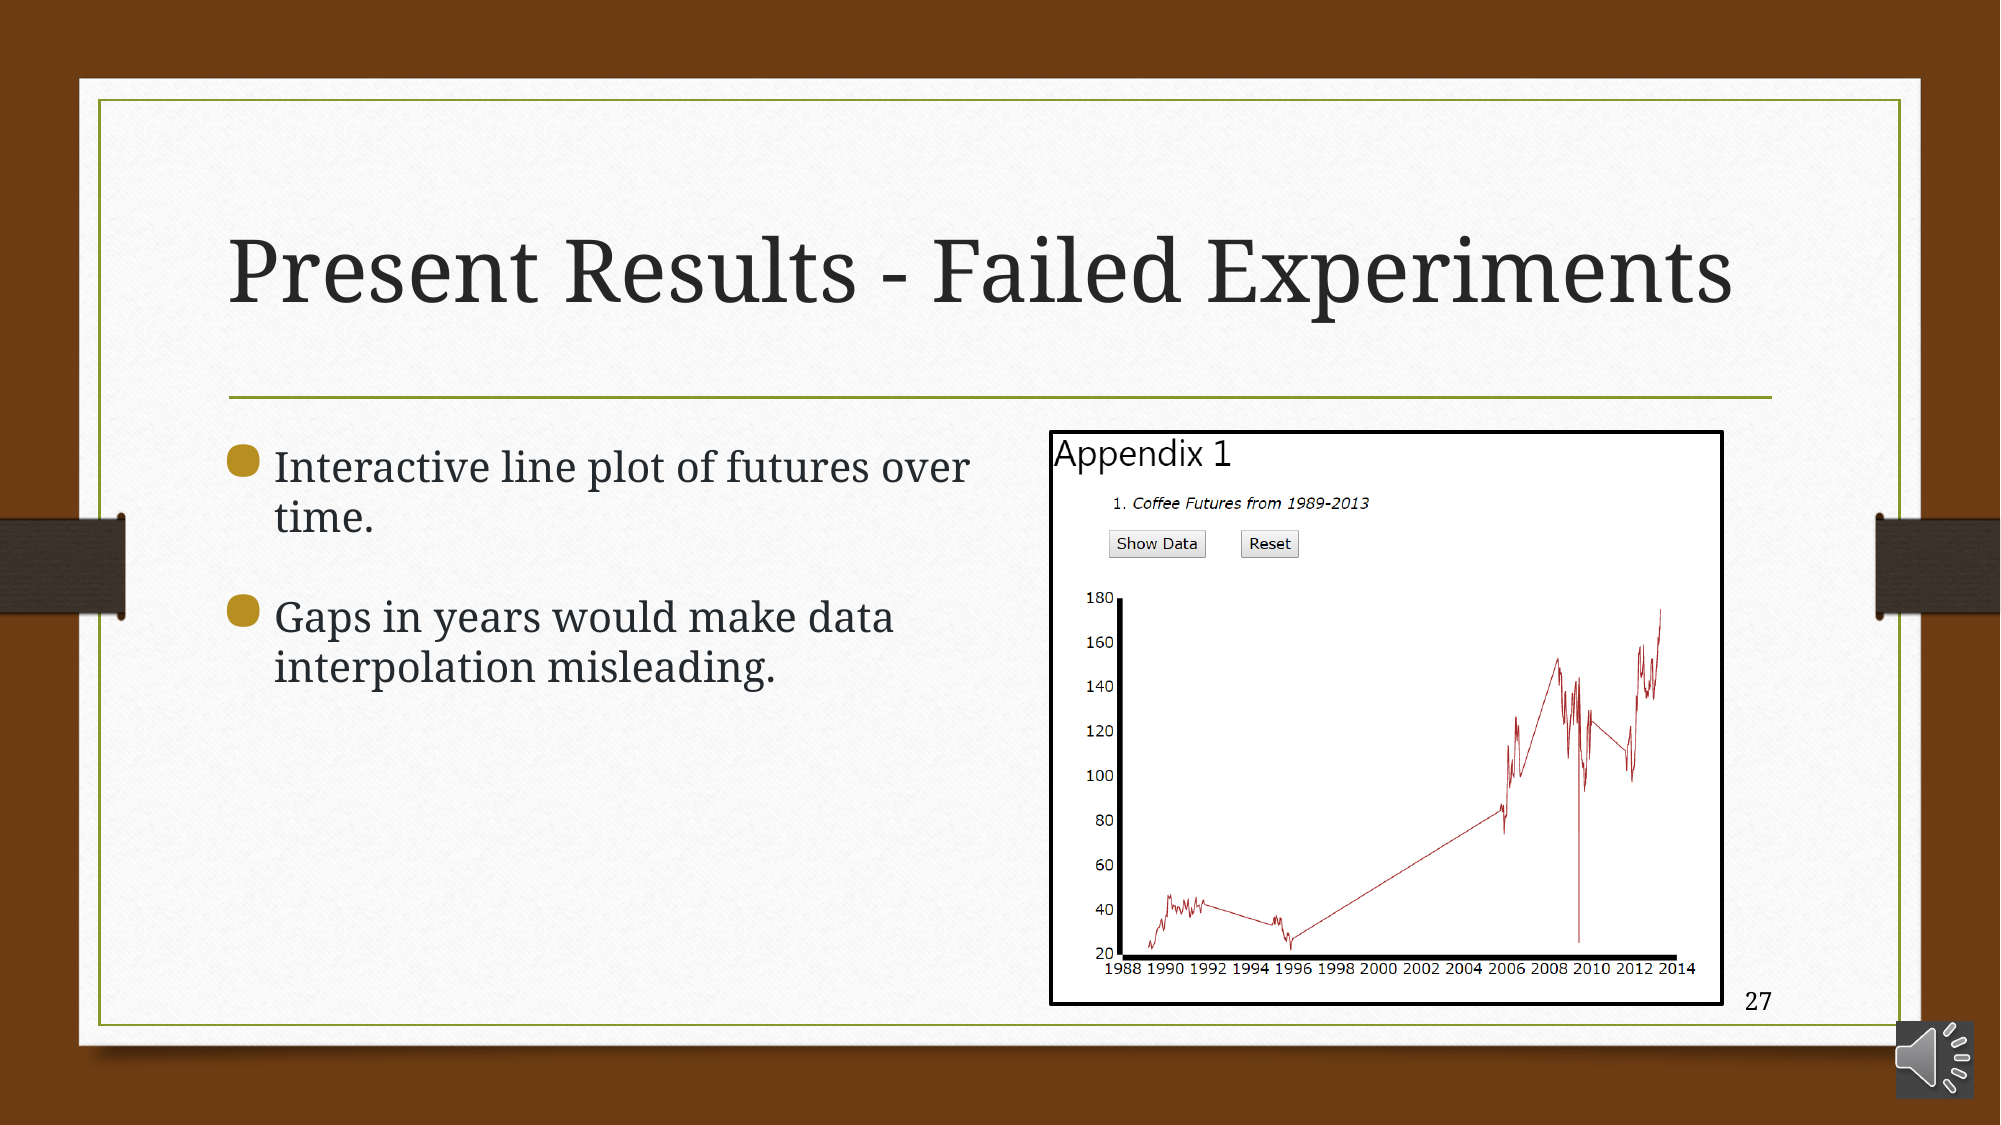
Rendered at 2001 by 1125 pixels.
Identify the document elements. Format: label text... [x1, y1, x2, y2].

slide_number 27 [1698, 979, 1788, 1025]
title Present Results - Failed Experiments [212, 161, 1788, 375]
text_box Interactive line plot of futures over time. Gaps in years would make data interpolation misleading. [212, 433, 1049, 699]
picture [0, 0, 2001, 1125]
